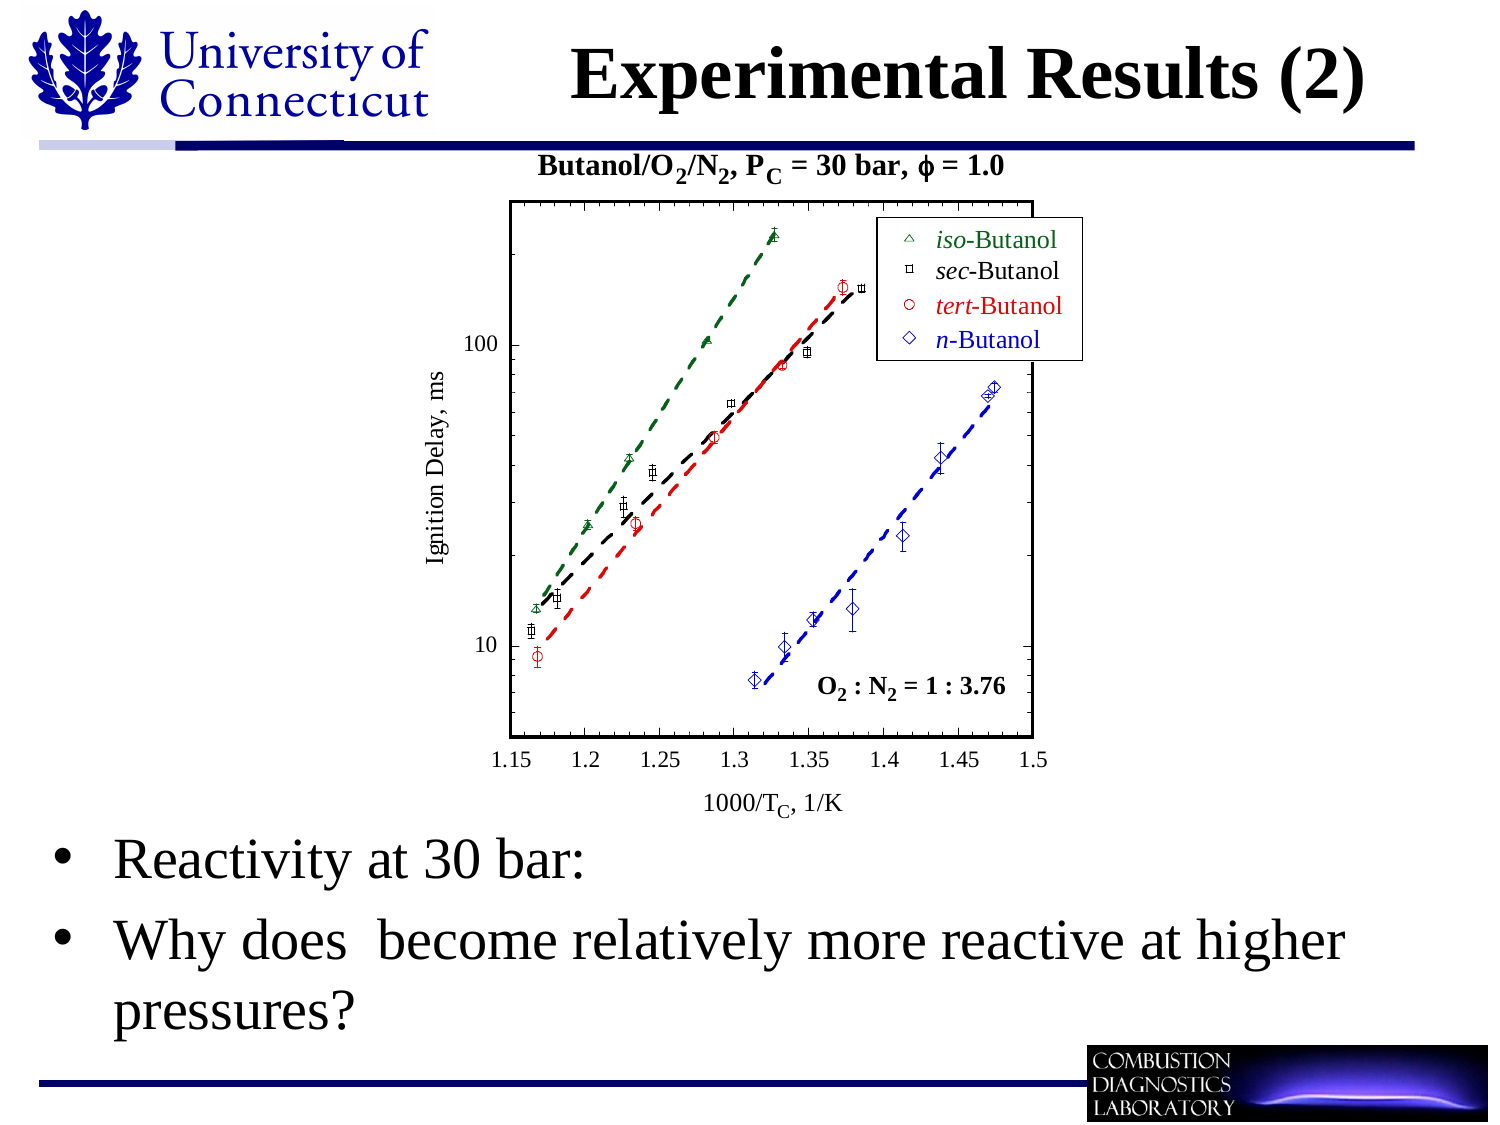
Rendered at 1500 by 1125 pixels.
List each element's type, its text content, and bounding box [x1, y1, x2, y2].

picture [1087, 1045, 1488, 1122]
picture [19, 2, 437, 138]
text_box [399, 124, 1101, 827]
picture [39, 140, 344, 150]
title Experimental Results (2) [437, 0, 1500, 138]
